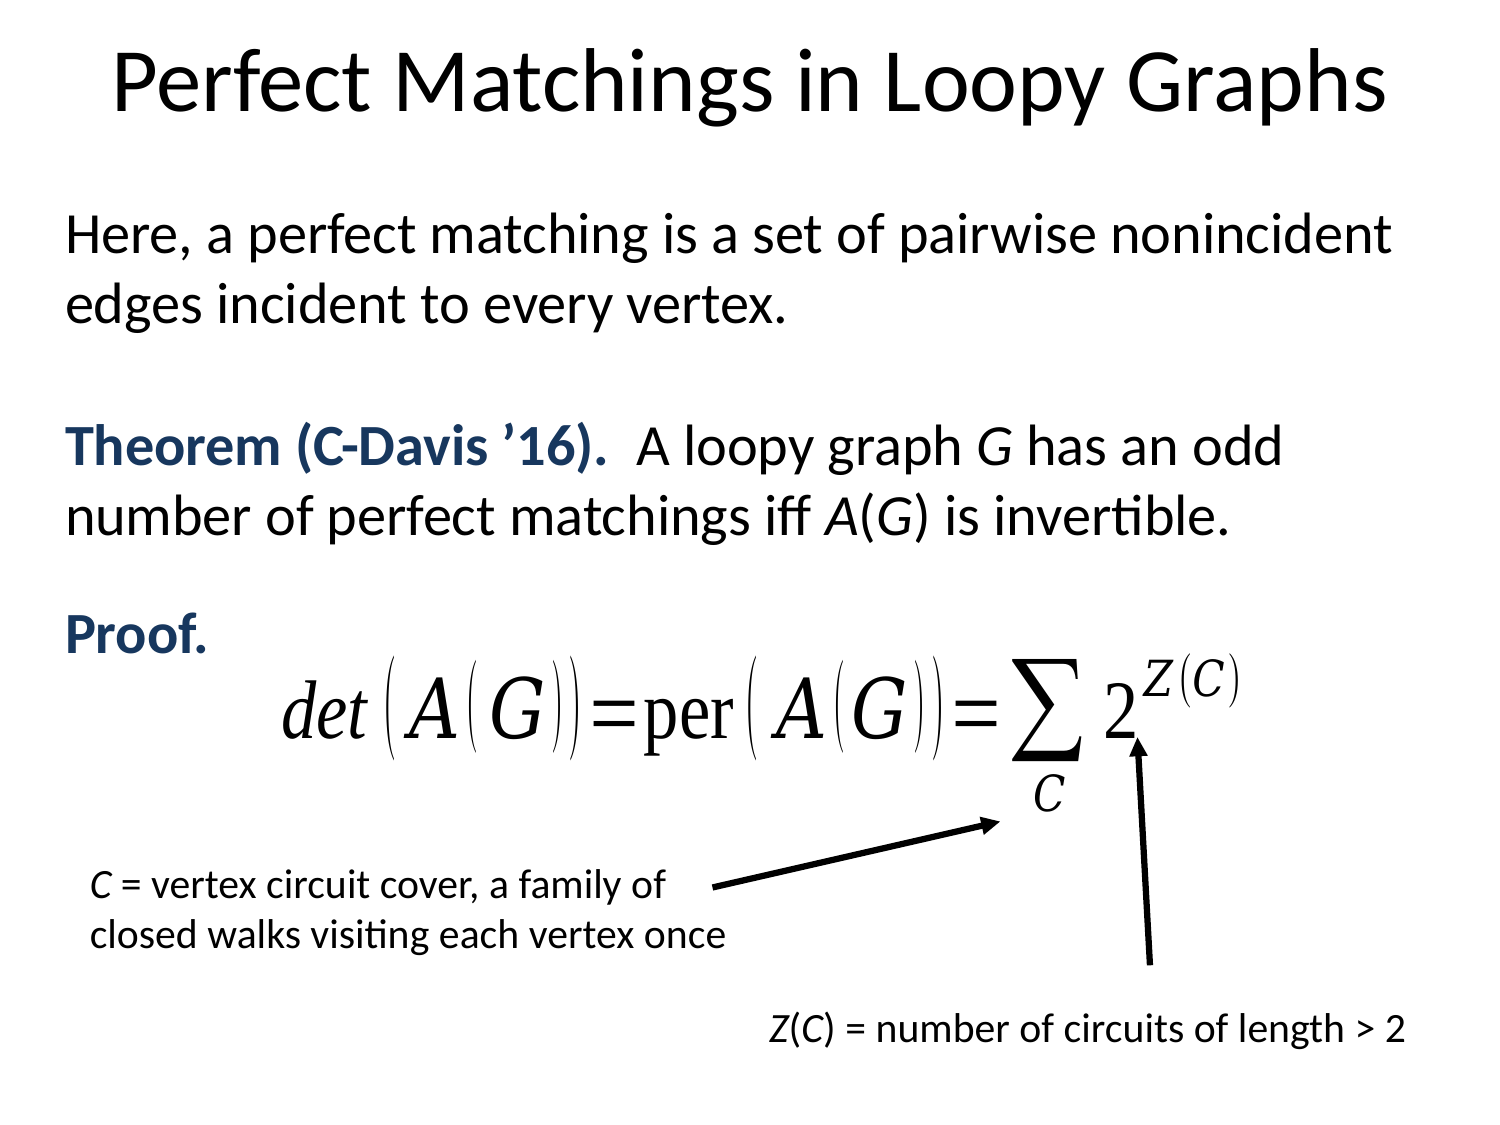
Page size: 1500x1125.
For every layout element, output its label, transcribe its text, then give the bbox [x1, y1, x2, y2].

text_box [74, 821, 1001, 966]
title Perfect Matchings in Loopy Graphs [75, 12, 1425, 138]
text_box Theorem (C-Davis ’16). A loopy graph G has an odd number of perfect matchings iff A(G) is invertible. [49, 399, 1475, 575]
text_box Z(C) = number of circuits of length > 2 [754, 992, 1455, 1058]
list Here, a perfect matching is a set of pairwise nonincident edges incident to every vertex. [50, 187, 1475, 363]
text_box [1137, 737, 1151, 966]
text_box Proof. [49, 587, 1475, 763]
